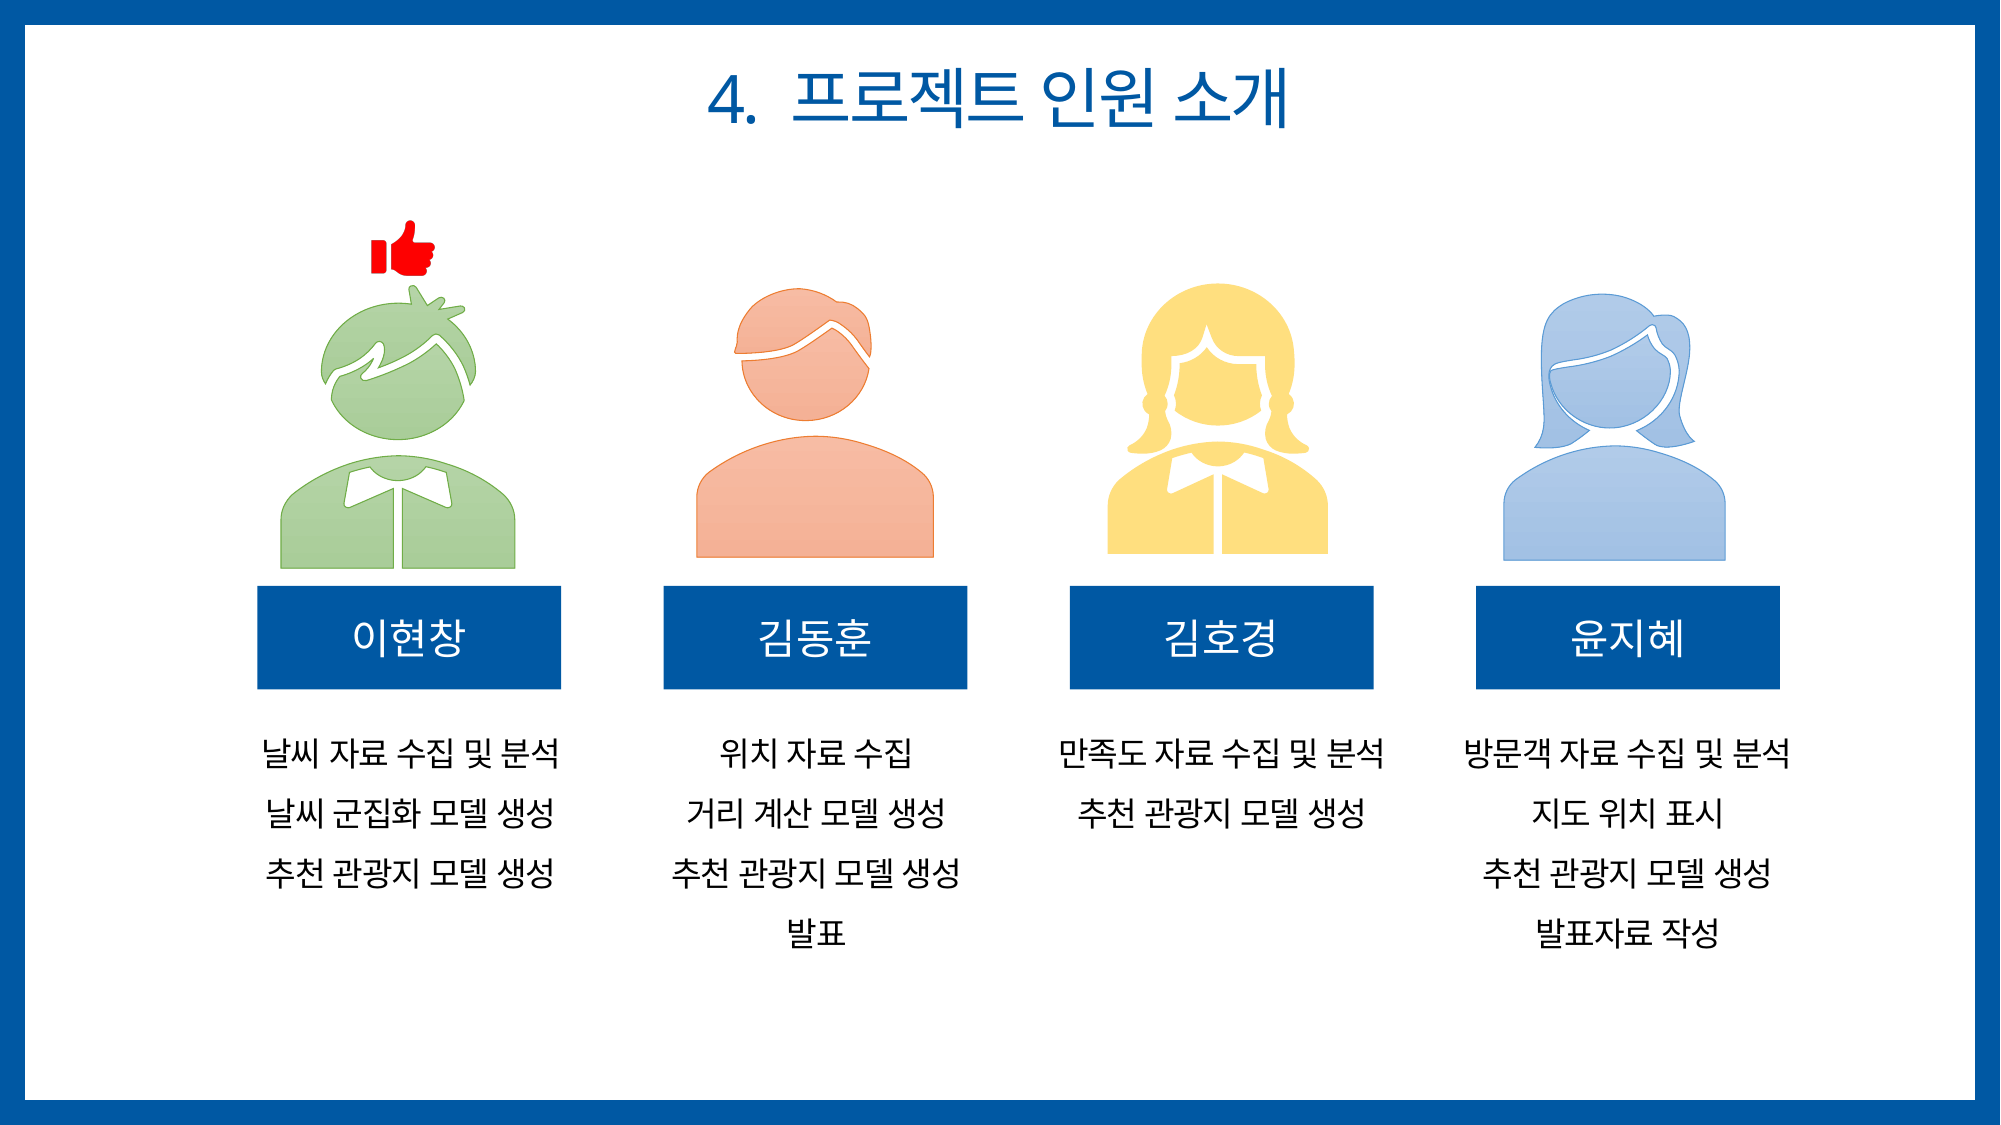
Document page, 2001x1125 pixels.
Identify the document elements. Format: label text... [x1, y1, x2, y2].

text_box 김동훈 [663, 585, 968, 690]
text_box 위치 자료 수집 거리 계산 모델 생성 추천 관광지 모델 생성 발표 [626, 706, 1007, 985]
text_box 날씨 자료 수집 및 분석 날씨 군집화 모델 생성 추천 관광지 모델 생성 [221, 706, 601, 985]
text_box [182, 239, 614, 625]
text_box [1014, 224, 1422, 611]
text_box 방문객 자료 수집 및 분석 지도 위치 표시 추천 관광지 모델 생성 발표자료 작성 [1438, 706, 1818, 985]
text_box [694, 285, 935, 559]
text_box 김호경 [1069, 611, 1375, 690]
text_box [1501, 291, 1726, 561]
text_box 윤지혜 [1475, 585, 1781, 690]
text_box 만족도 자료 수집 및 분석 추천 관광지 모델 생성 [1032, 705, 1413, 895]
text_box 이현창 [256, 625, 562, 690]
picture [365, 210, 441, 286]
title 4. 프로젝트 인원 소개 [137, 58, 1863, 147]
